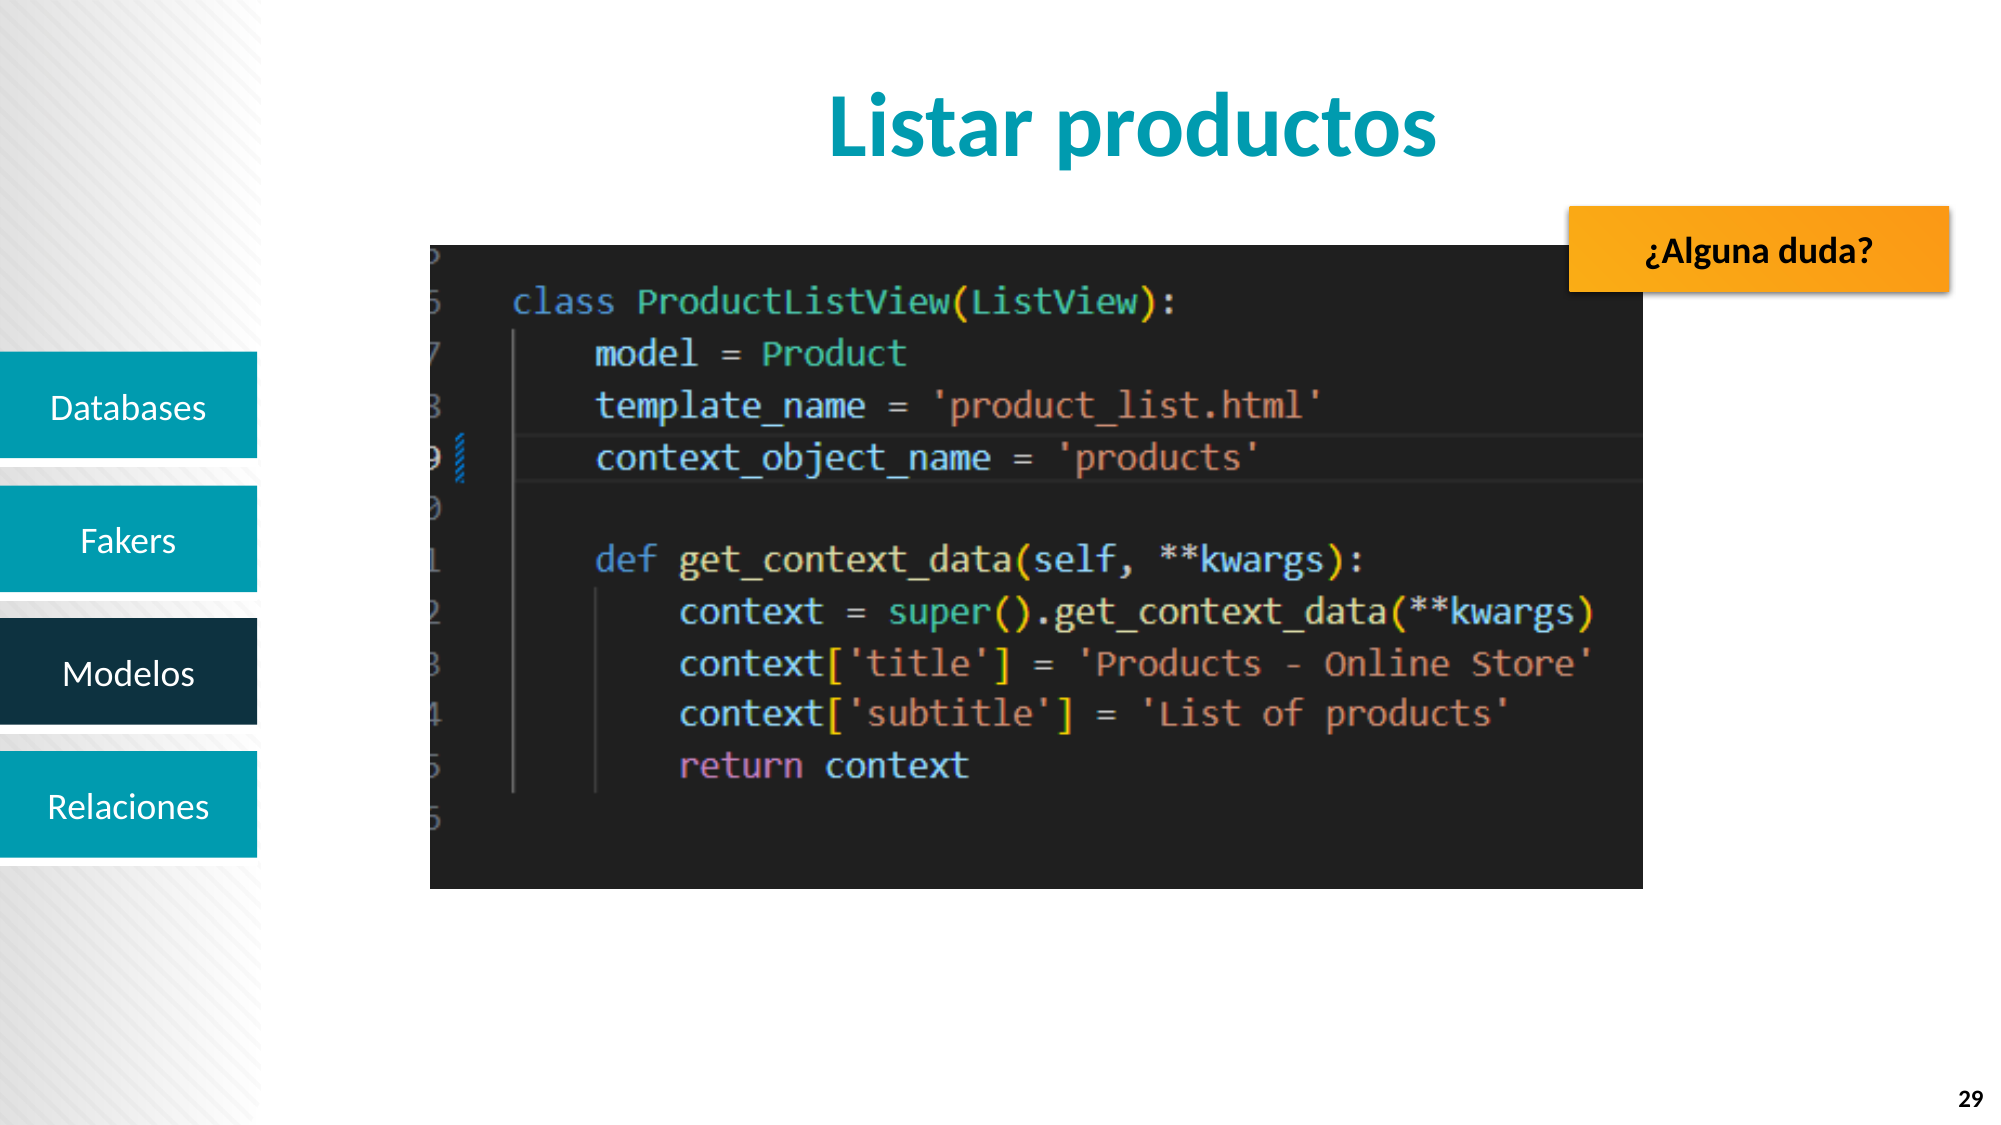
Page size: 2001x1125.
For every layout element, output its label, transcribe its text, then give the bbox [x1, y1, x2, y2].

slide_number 29 [1921, 1072, 2000, 1124]
title Listar productos [340, 36, 1927, 204]
picture [430, 245, 1643, 889]
text_box ¿Alguna duda? [1569, 206, 1950, 292]
